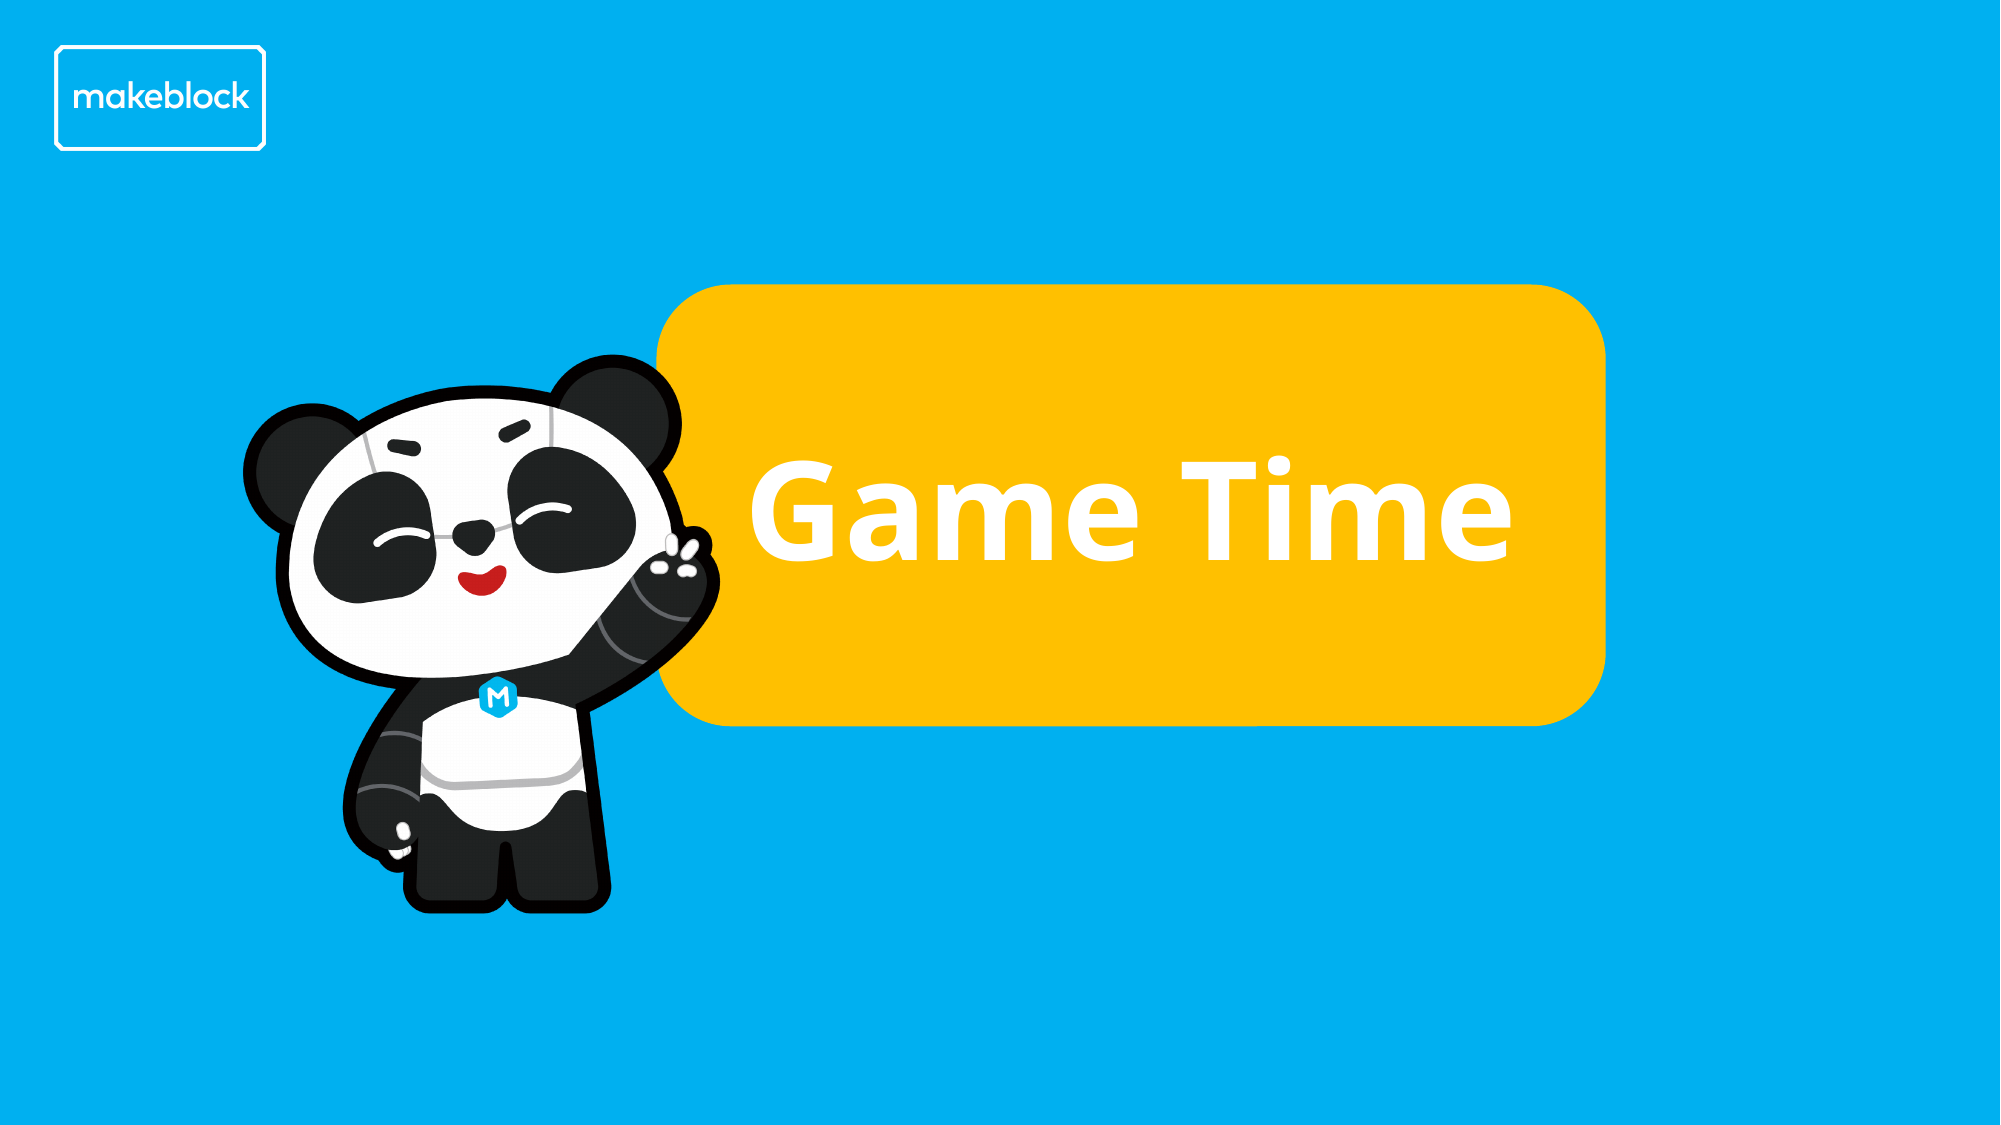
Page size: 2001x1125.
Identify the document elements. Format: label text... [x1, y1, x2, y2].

picture [244, 344, 771, 912]
text_box Game Time [659, 285, 1605, 726]
picture [55, 46, 265, 150]
